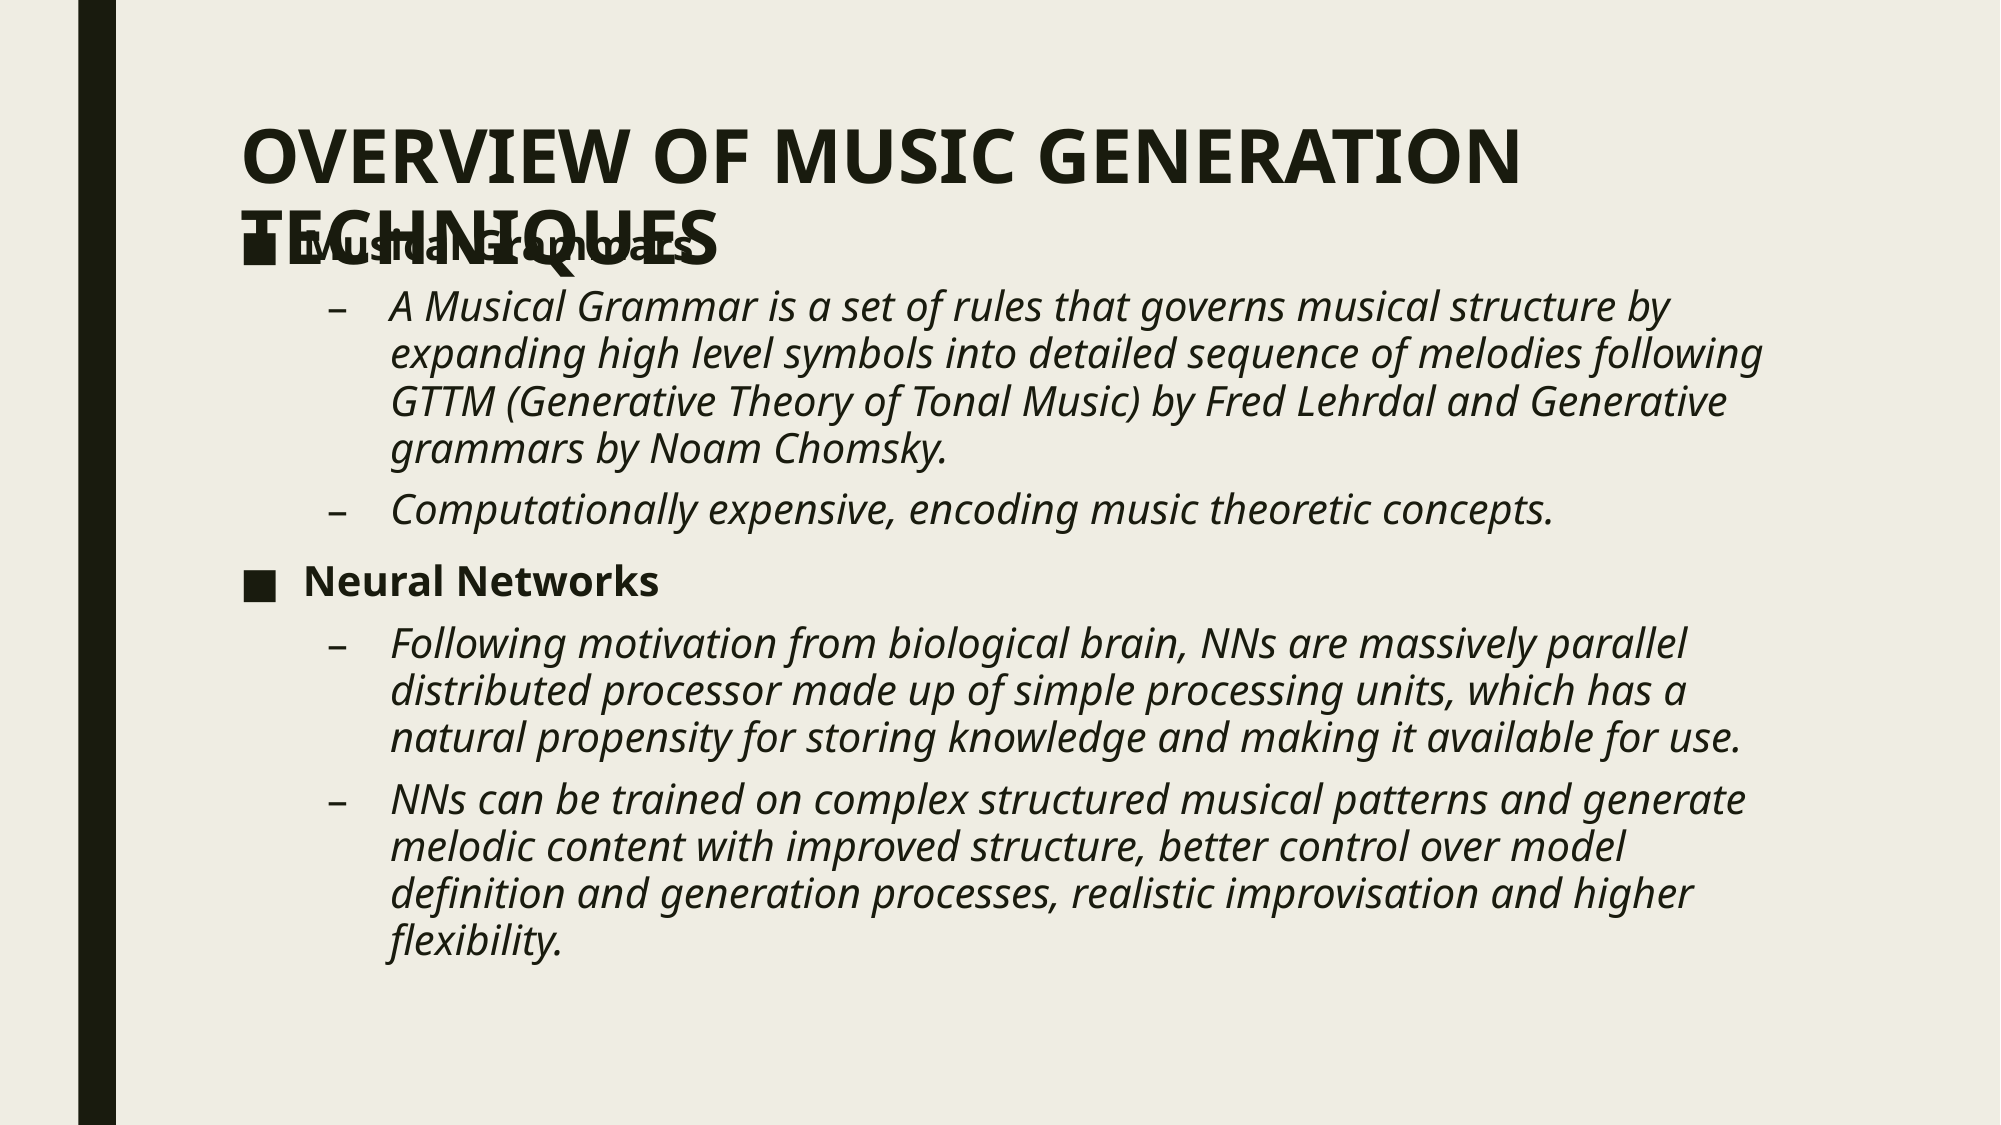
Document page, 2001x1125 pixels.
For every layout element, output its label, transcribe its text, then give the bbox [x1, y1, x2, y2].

title OVERVIEW OF MUSIC GENERATION TECHNIQUES [225, 112, 1800, 215]
list Musical Grammars A Musical Grammar is a set of rules that governs musical structure by expanding high level symbols into detailed sequence of melodies following GTTM (Generative Theory of Tonal Music) by Fred Lehrdal and Generative grammars by Noam Chomsky. Computationally expensive, encoding music theoretic concepts. Neural Networks Following motivation from biological brain, NNs are massively parallel distributed processor made up of simple processing units, which has a natural propensity for storing knowledge and making it available for use. NNs can be trained on complex structured musical patterns and generate melodic content with improved structure, better control over model definition and generation processes, realistic improvisation and higher flexibility. [225, 215, 1800, 1028]
